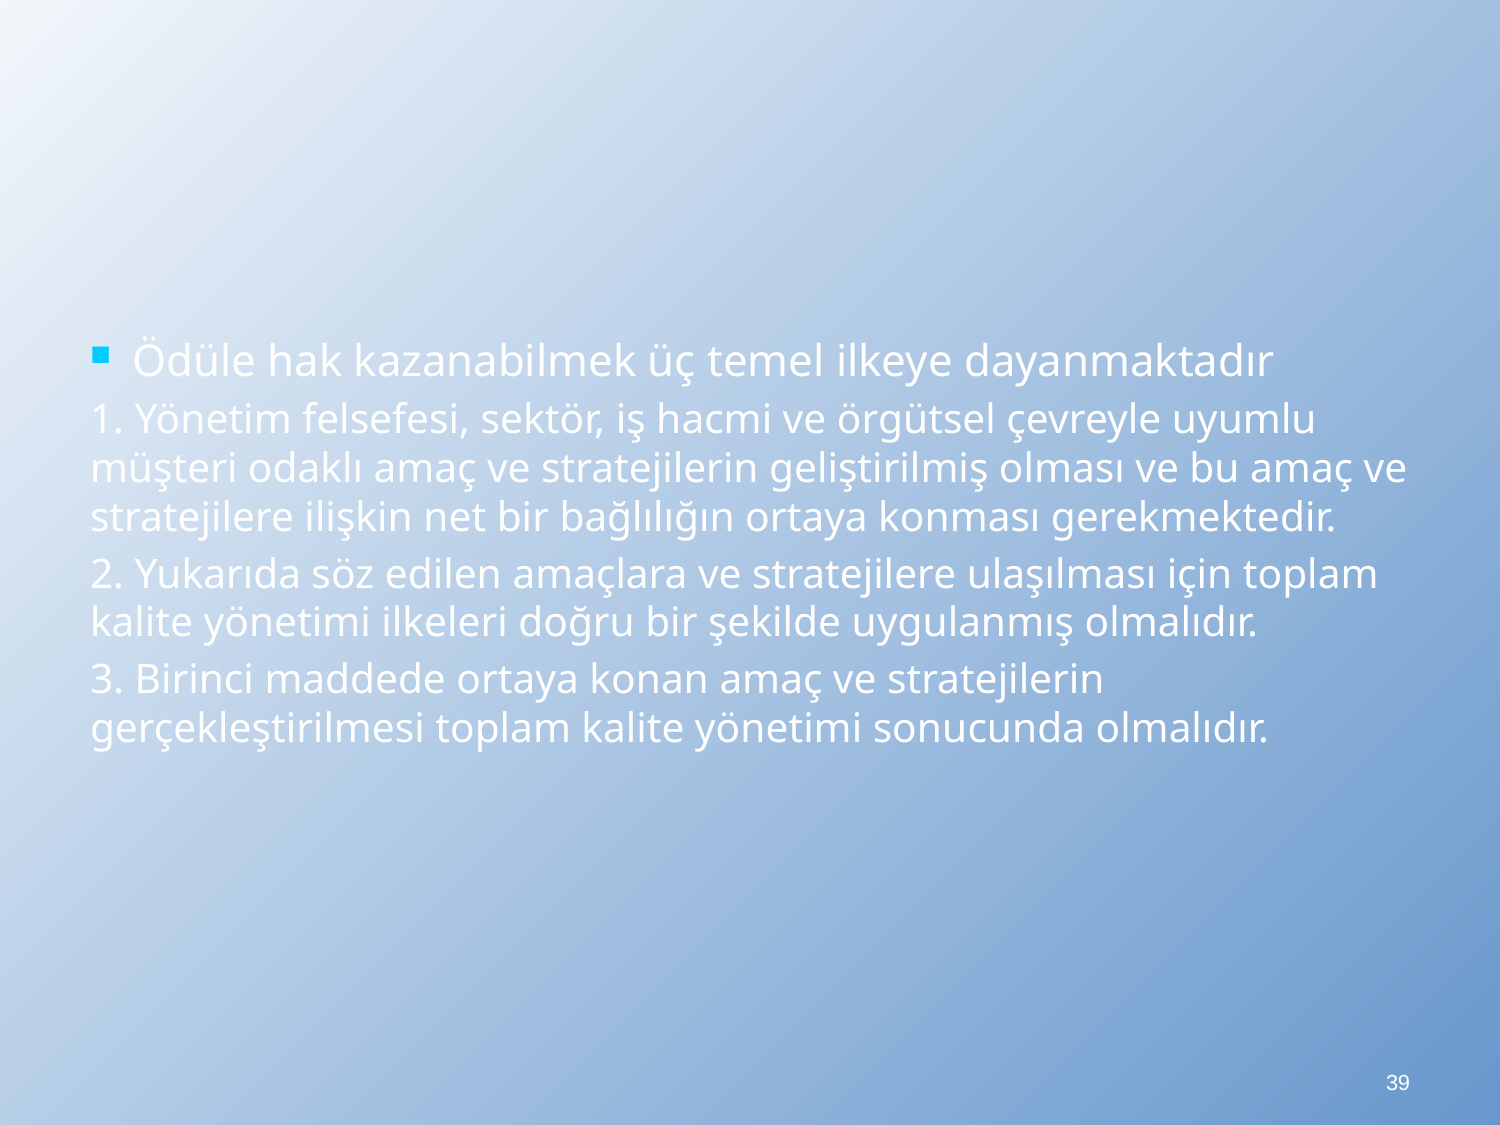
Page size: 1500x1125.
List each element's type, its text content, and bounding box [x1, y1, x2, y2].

slide_number 39 [1074, 1024, 1426, 1103]
list Ödüle hak kazanabilmek üç temel ilkeye dayanmaktadır 1. Yönetim felsefesi, sektör, iş hacmi ve örgütsel çevreyle uyumlu müşteri odaklı amaç ve stratejilerin geliştirilmiş olması ve bu amaç ve stratejilere ilişkin net bir bağlılığın ortaya konması gerekmektedir. 2. Yukarıda söz edilen amaçlara ve stratejilere ulaşılması için toplam kalite yönetimi ilkeleri doğru bir şekilde uygulanmış olmalıdır. 3. Birinci maddede ortaya konan amaç ve stratejilerin gerçekleştirilmesi toplam kalite yönetimi sonucunda olmalıdır. [74, 324, 1426, 1001]
